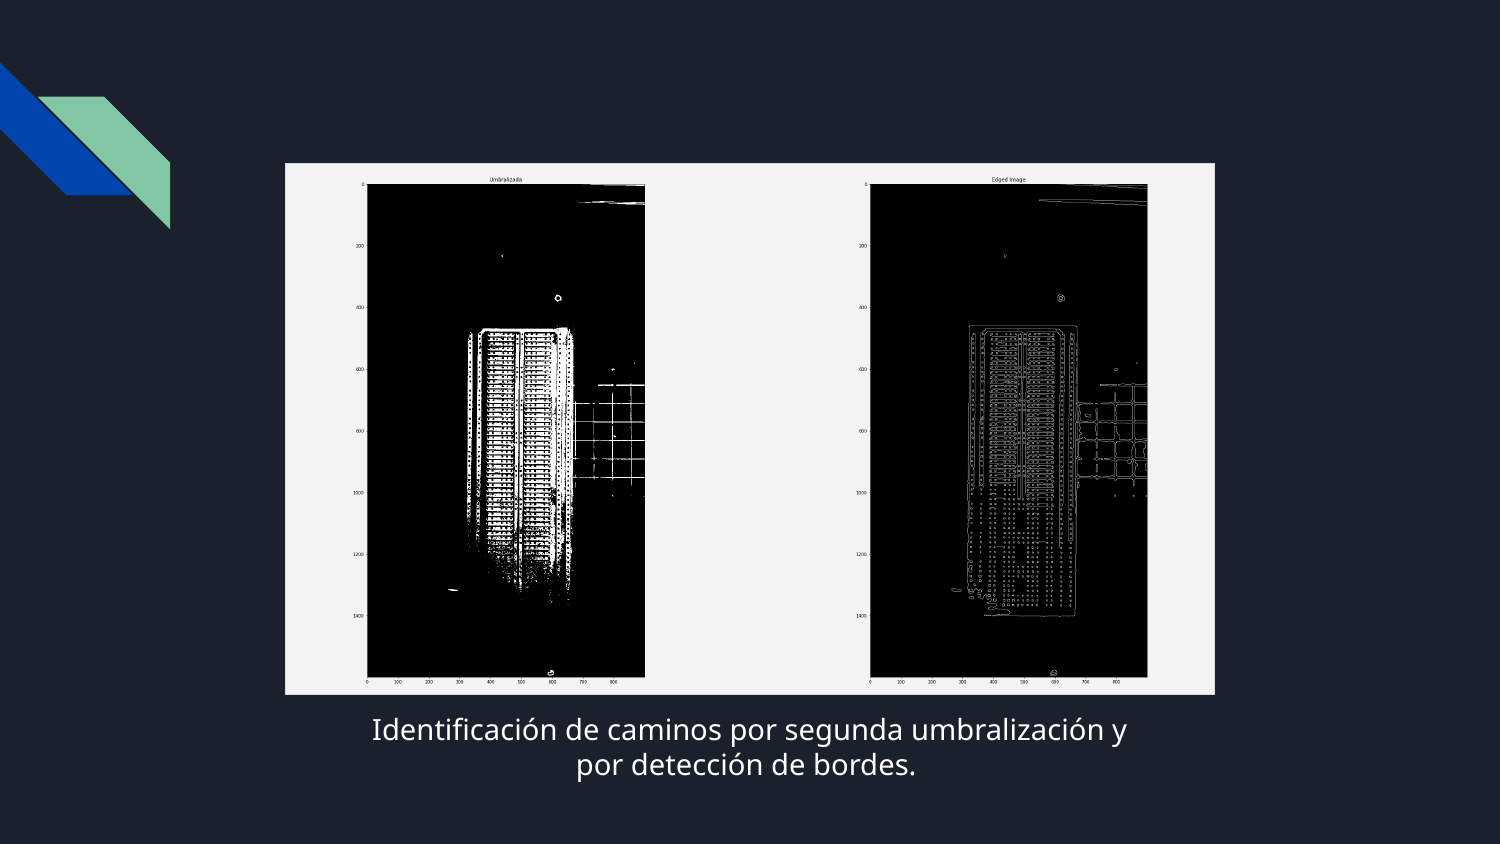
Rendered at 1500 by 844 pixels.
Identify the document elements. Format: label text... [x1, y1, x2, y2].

text_box [285, 163, 1215, 695]
picture [350, 174, 699, 687]
picture [852, 174, 1185, 687]
text_box Identificación de caminos por segunda umbralización y por detección de bordes. [344, 711, 1156, 781]
